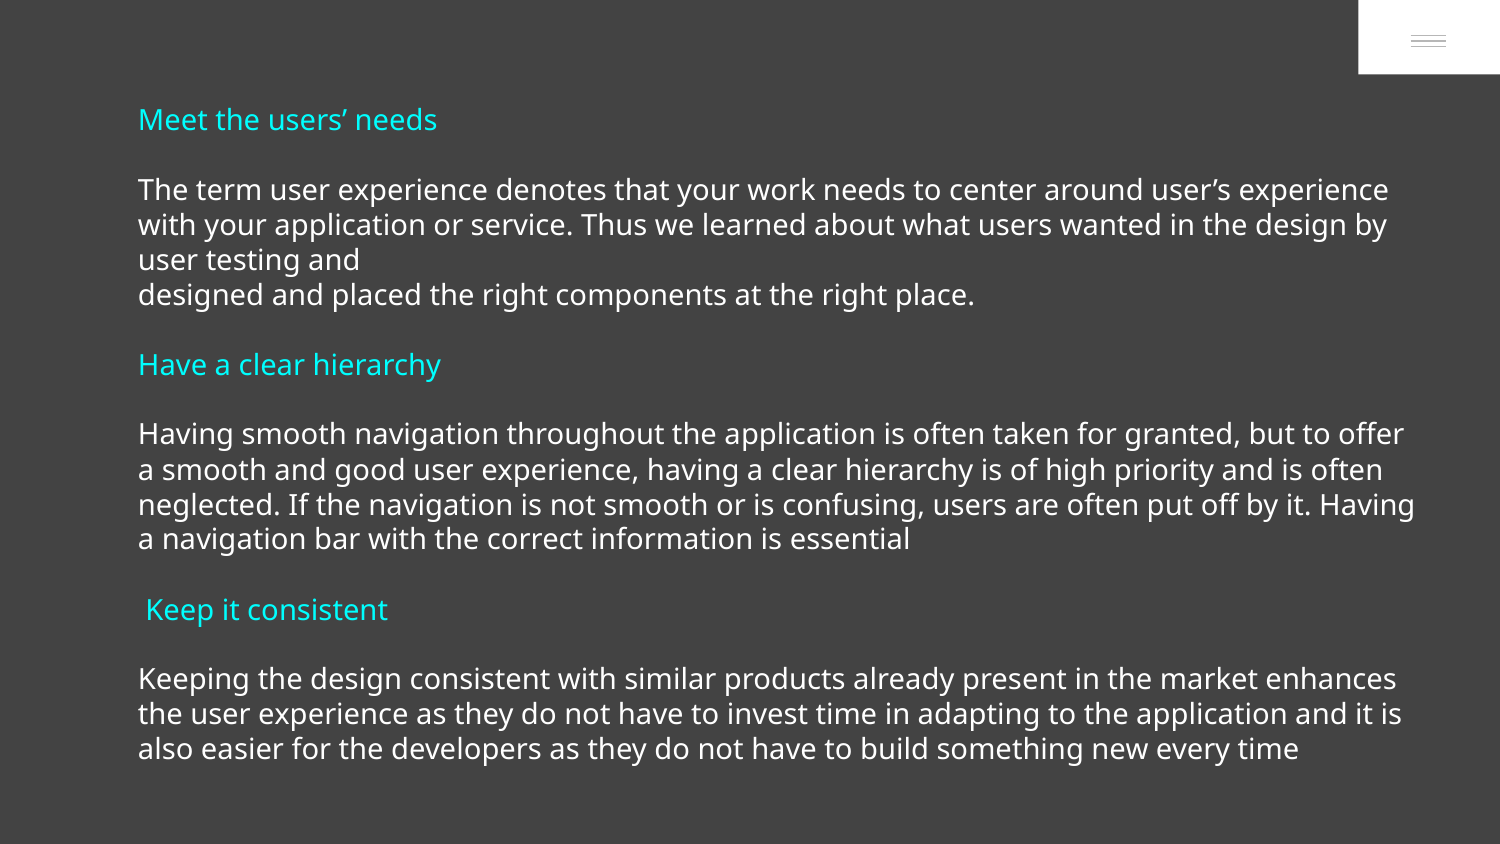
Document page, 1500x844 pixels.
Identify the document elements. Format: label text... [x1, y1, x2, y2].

text_box Meet the users’ needs The term user experience denotes that your work needs to center around user’s experience with your application or service. Thus we learned about what users wanted in the design by user testing and designed and placed the right components at the right place. Have a clear hierarchy Having smooth navigation throughout the application is often taken for granted, but to offer a smooth and good user experience, having a clear hierarchy is of high priority and is often neglected. If the navigation is not smooth or is confusing, users are often put off by it. Having a navigation bar with the correct information is essential Keep it consistent Keeping the design consistent with similar products already present in the market enhances the user experience as they do not have to invest time in adapting to the application and it is also easier for the developers as they do not have to build something new every time [122, 86, 1436, 831]
